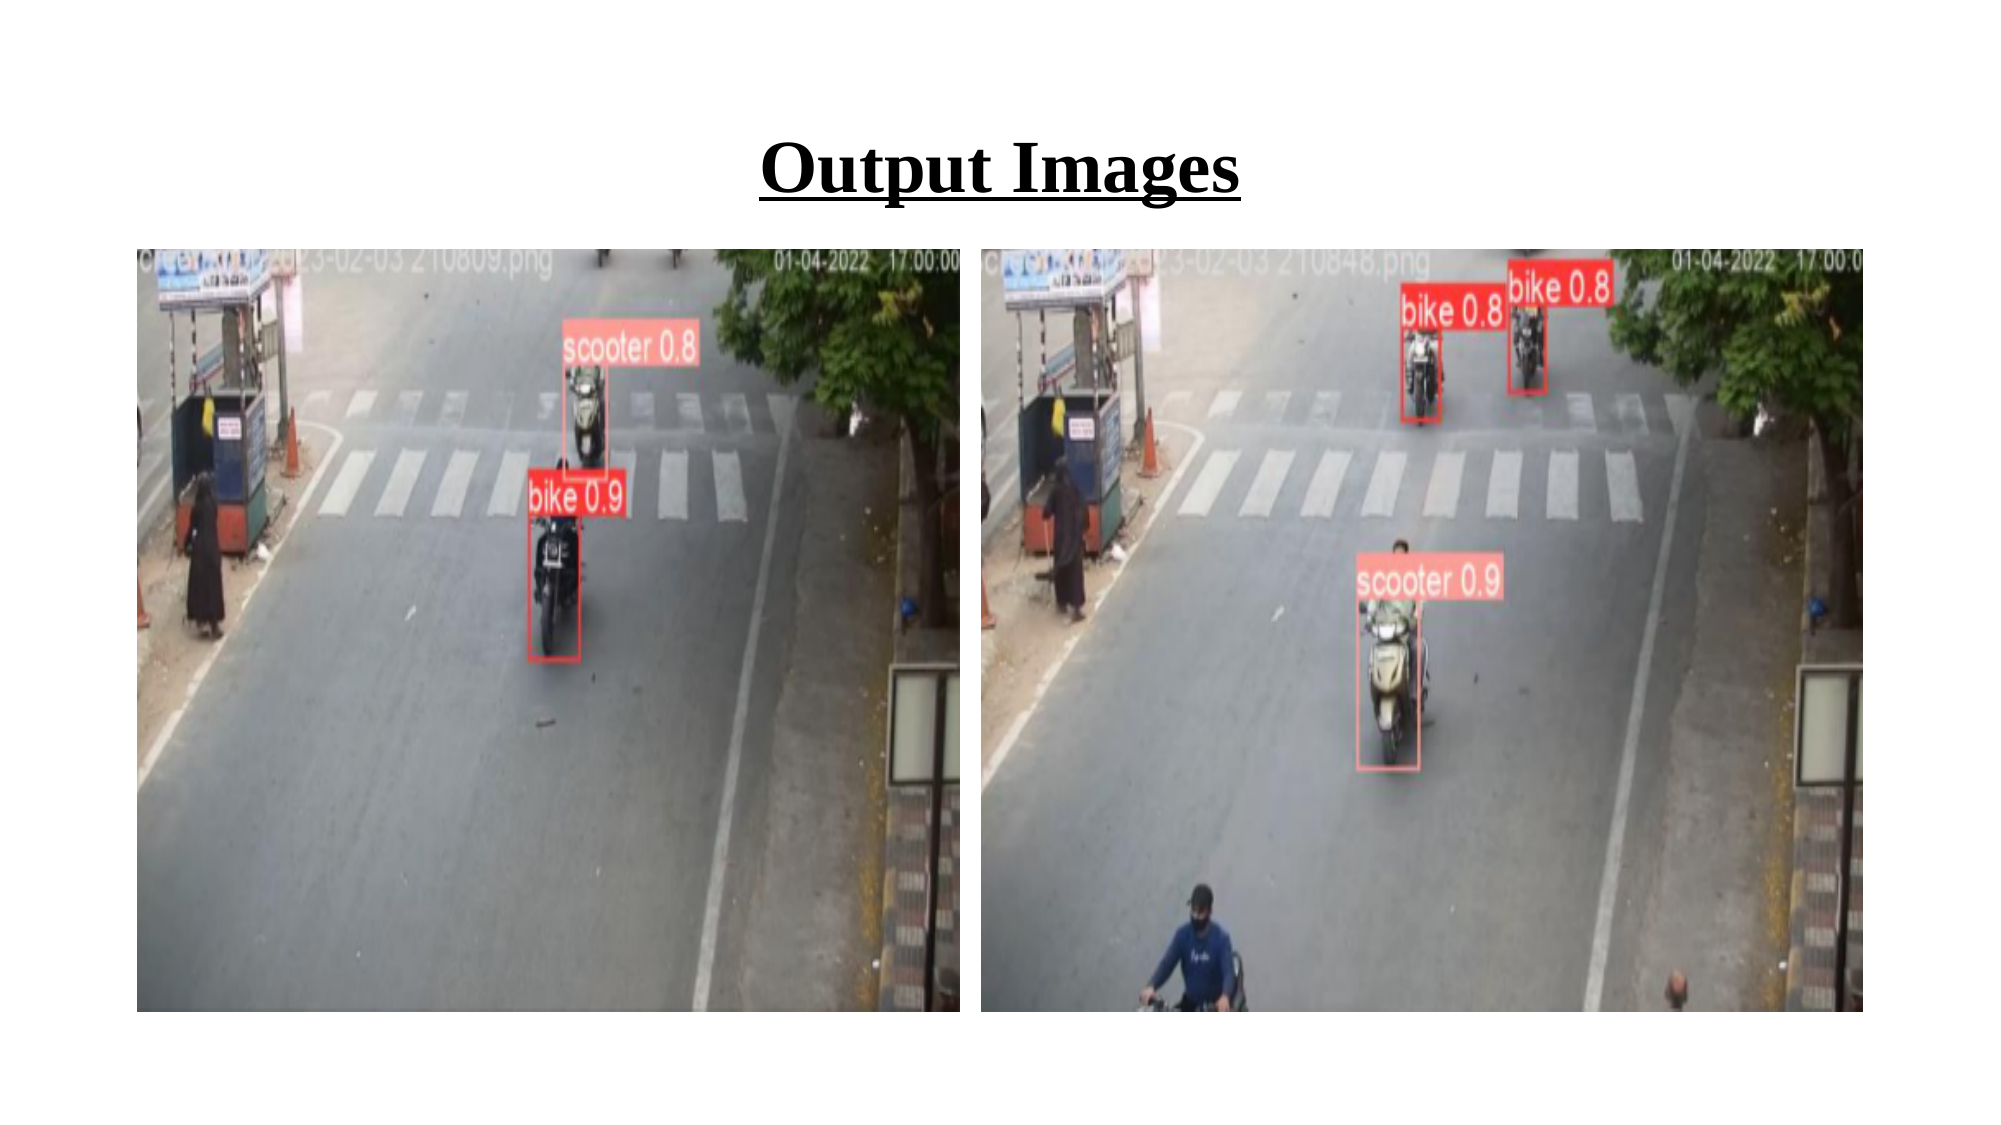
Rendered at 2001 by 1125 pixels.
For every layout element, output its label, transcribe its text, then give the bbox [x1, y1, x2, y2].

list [137, 249, 960, 1012]
title Output Images [137, 59, 1863, 278]
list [981, 249, 1863, 1012]
